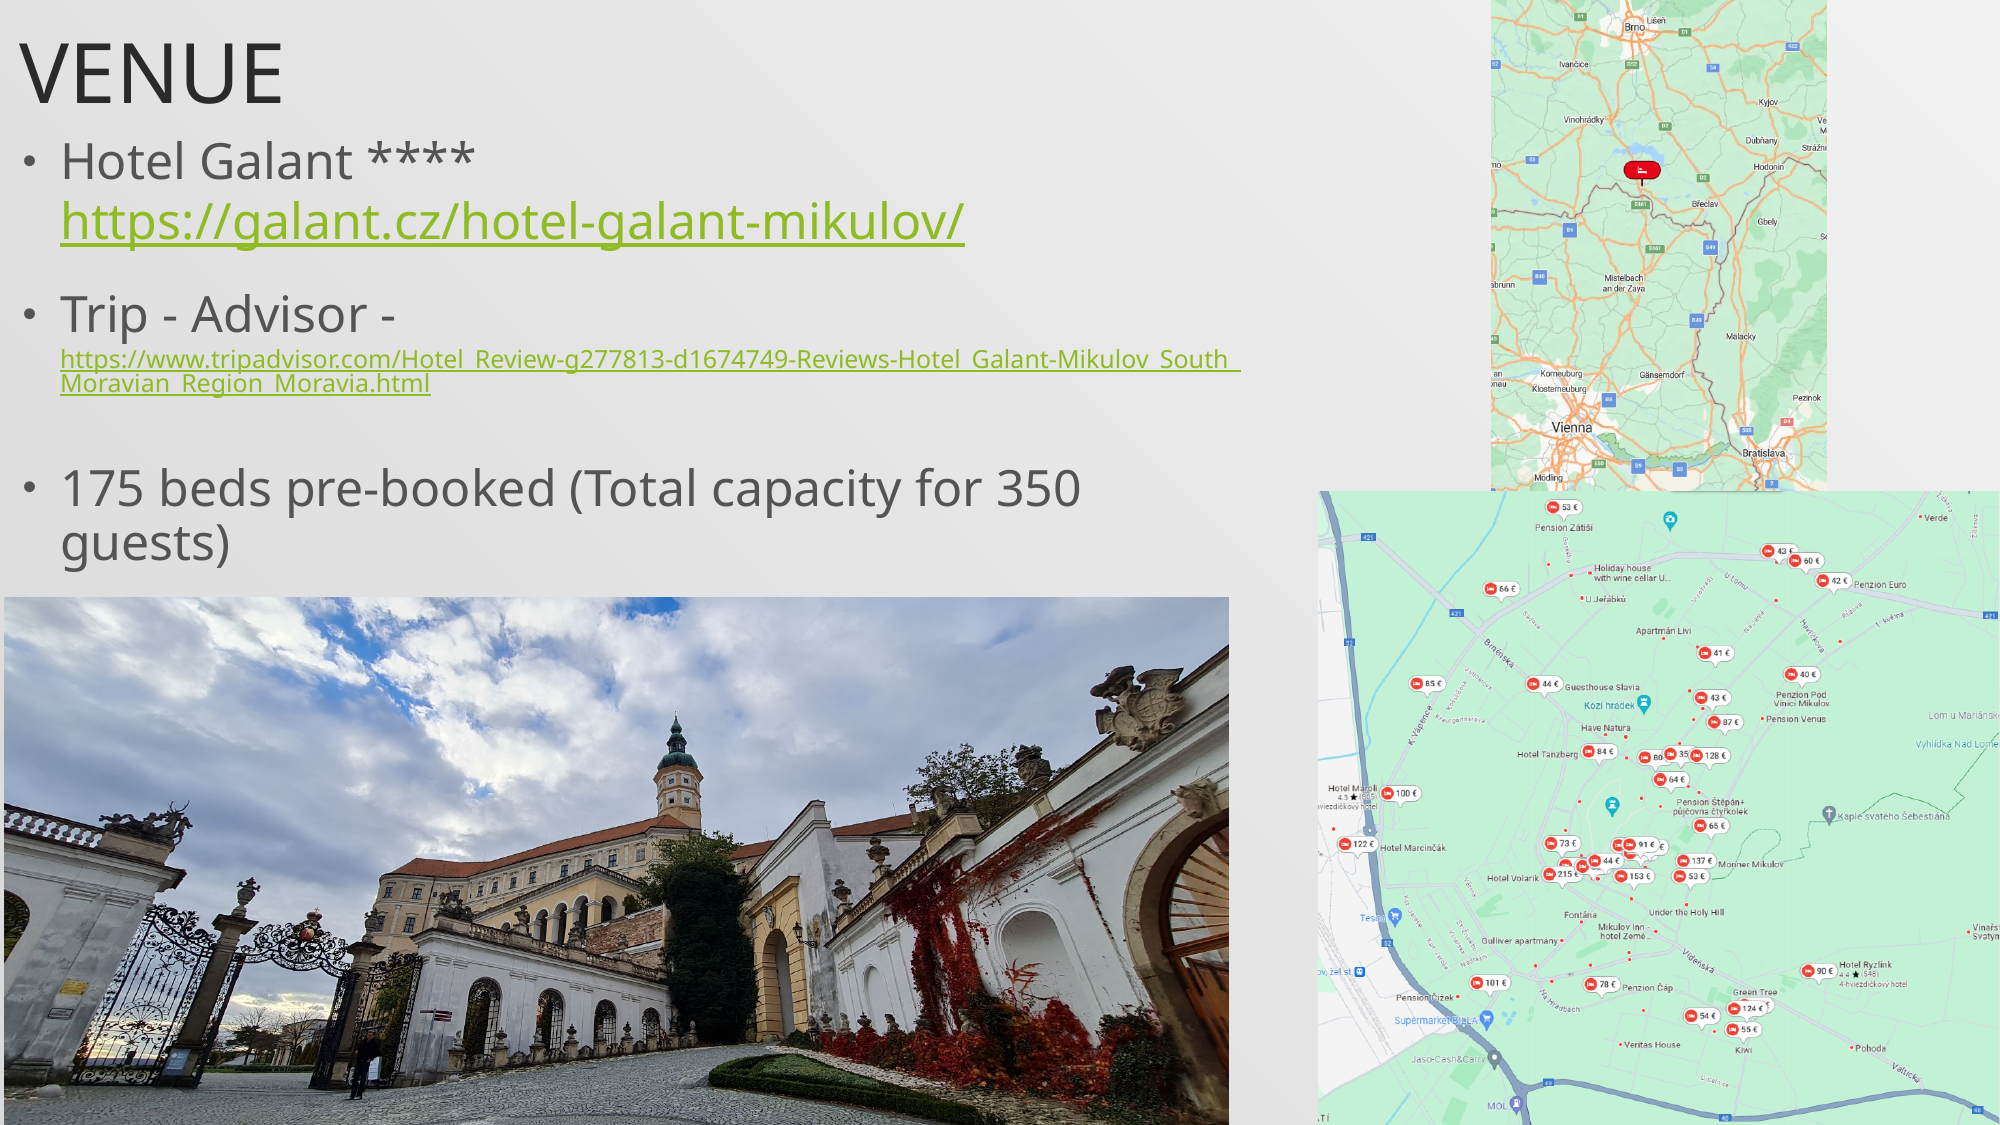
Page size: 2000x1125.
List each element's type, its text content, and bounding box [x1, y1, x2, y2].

picture [4, 597, 1229, 1125]
title Venue [4, 1, 1491, 130]
list Hotel Galant **** https://galant.cz/hotel-galant-mikulov/ Trip - Advisor - https://www.tripadvisor.com/Hotel_Review-g277813-d1674749-Reviews-Hotel_Galant-Mikulov_South_Moravian_Region_Moravia.html 175 beds pre-booked (Total capacity for 350 guests) Access from Vienna, Brno, Bratislava Intl. Airports [0, 129, 1272, 860]
picture [1318, 0, 2000, 1125]
